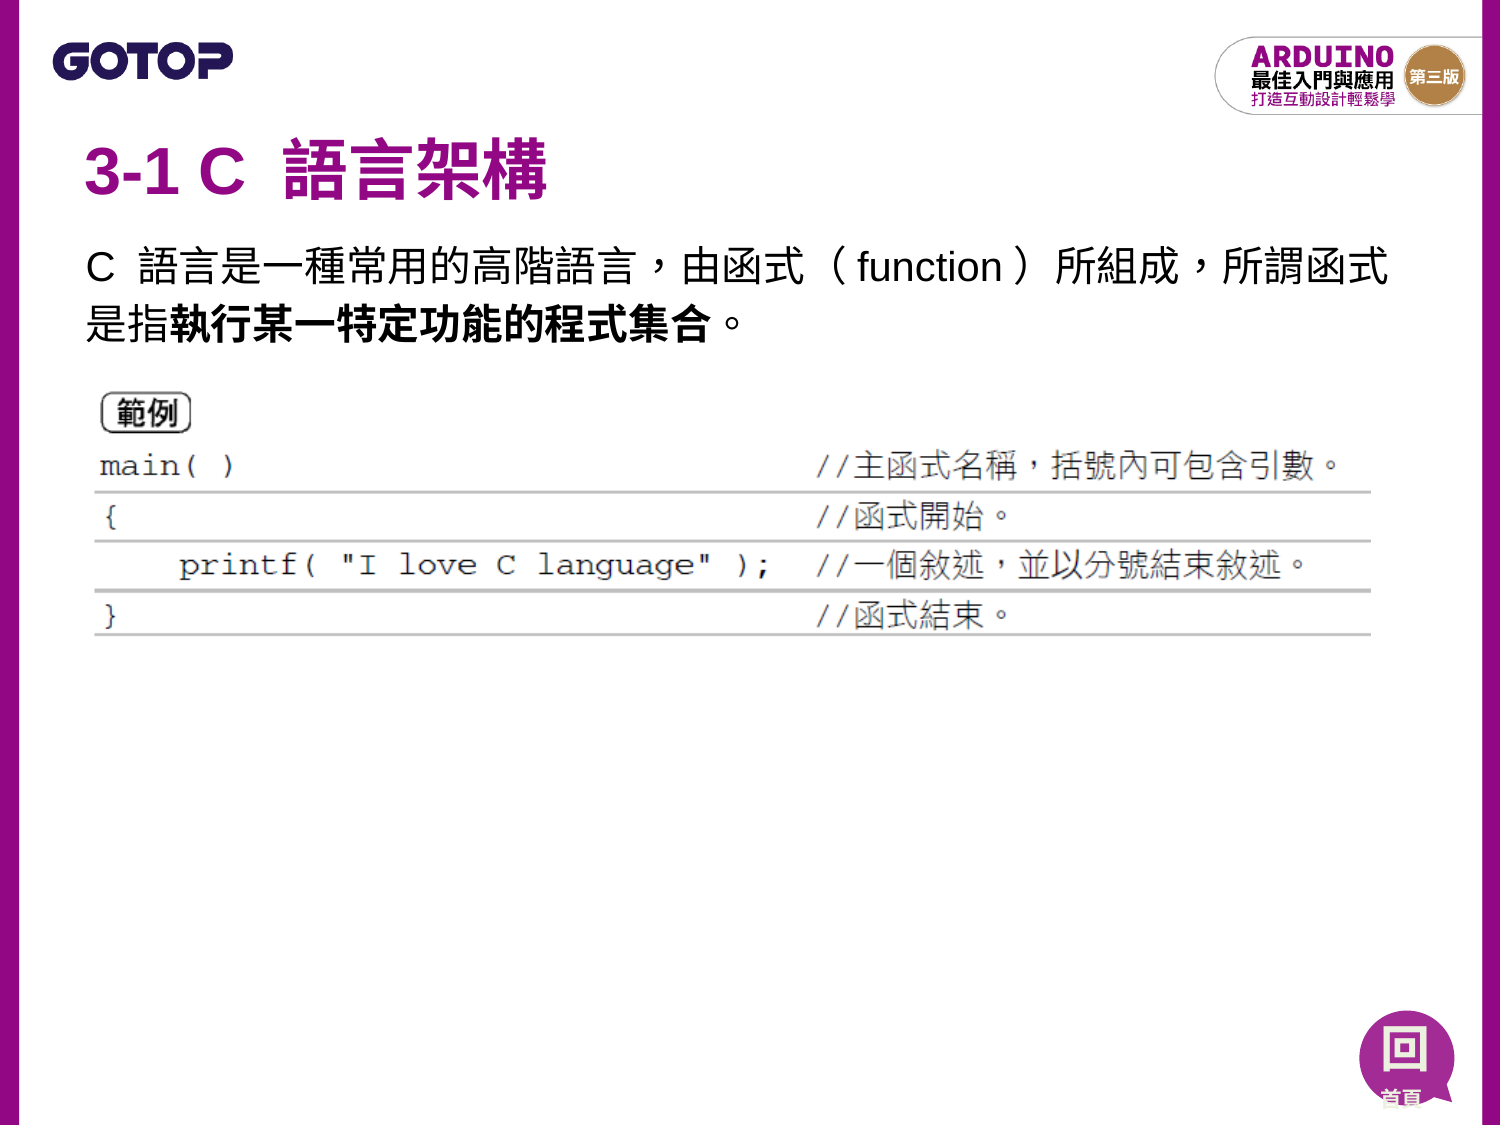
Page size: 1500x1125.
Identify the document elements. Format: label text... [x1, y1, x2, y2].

title 3-1 C 語言架構 [69, 125, 1436, 220]
picture [0, 0, 1500, 1125]
list C 語言是一種常用的高階語言，由函式（function）所組成，所謂函式是指執行某一特定功能的程式集合。 [70, 223, 1430, 1071]
